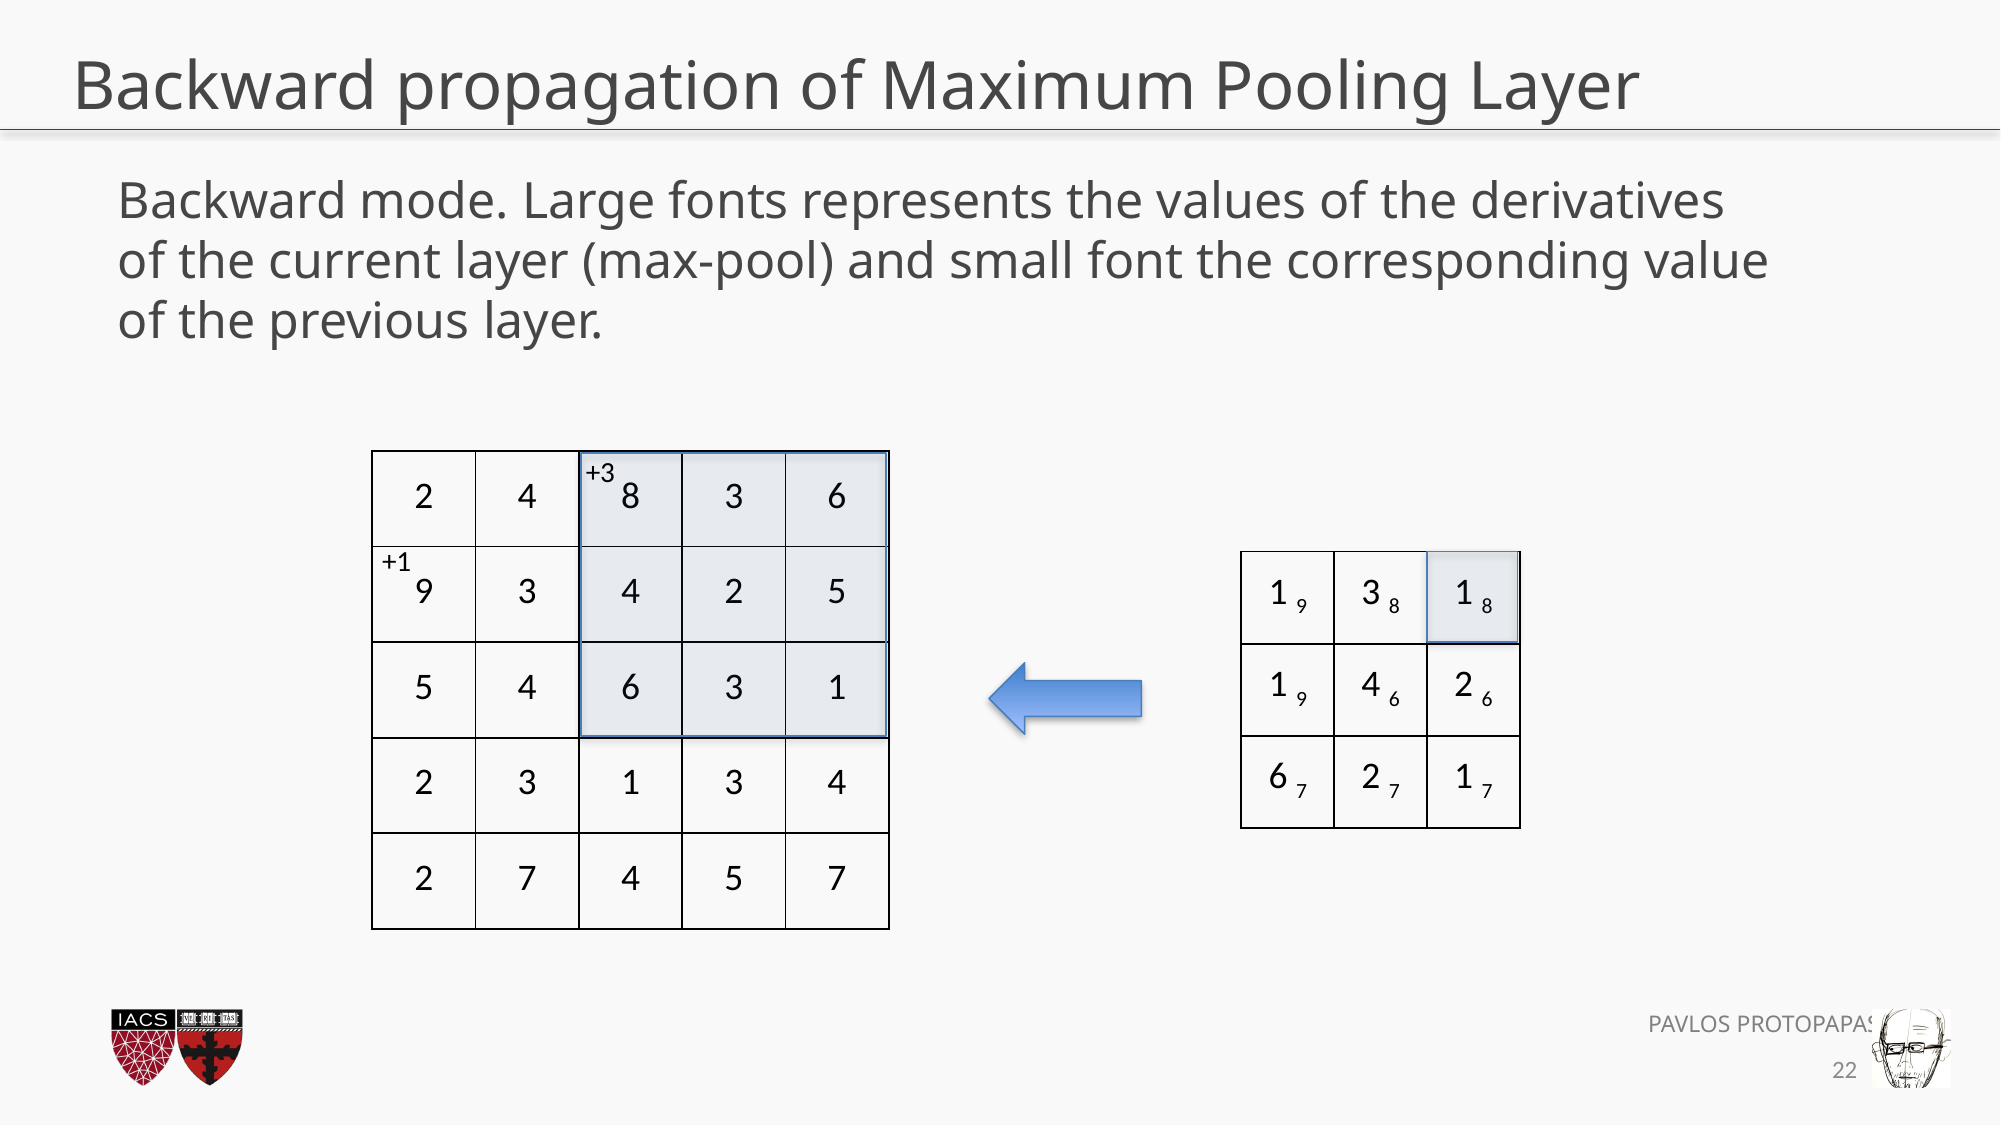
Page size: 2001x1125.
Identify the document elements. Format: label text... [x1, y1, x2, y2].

text_box [1426, 551, 1518, 643]
picture [1872, 1009, 1951, 1088]
table_cell 1 7 [1428, 737, 1519, 827]
text_box +1 [367, 534, 427, 585]
table_cell 3 [476, 547, 575, 641]
text_box [988, 662, 1143, 735]
table_header 2 [373, 452, 475, 546]
table_header 4 [476, 452, 575, 546]
picture [109, 1009, 243, 1086]
table_cell 4 [786, 743, 888, 832]
slide_number 22 [1405, 1038, 1873, 1099]
table_cell 3 [476, 739, 578, 832]
table_cell 7 [786, 834, 888, 928]
table_cell 9 [373, 547, 475, 641]
text_box +3 [571, 445, 631, 496]
title Backward propagation of Maximum Pooling Layer [57, 35, 1943, 162]
table_cell 1 [580, 745, 681, 832]
text_box [580, 452, 887, 737]
table_cell 2 7 [1335, 737, 1426, 827]
table_cell 2 [373, 739, 475, 832]
table_cell 3 [683, 746, 785, 832]
table_cell 2 [373, 834, 475, 928]
table_cell 2 6 [1428, 649, 1519, 735]
table_header 3 8 [1335, 552, 1423, 643]
table_cell 4 6 [1335, 645, 1426, 735]
table_cell 5 [373, 643, 475, 737]
table_cell 7 [476, 834, 578, 928]
table_header 1 9 [1242, 552, 1333, 643]
table_cell 5 [683, 834, 785, 928]
table_cell 1 9 [1242, 645, 1333, 735]
text_box Backward mode. Large fonts represents the values of the derivatives of the current layer (max-pool) and small font the corresponding value of the previous layer. [103, 161, 1798, 296]
table_cell 6 7 [1242, 737, 1333, 827]
table_cell 4 [580, 834, 681, 928]
table_cell 4 [476, 643, 575, 737]
